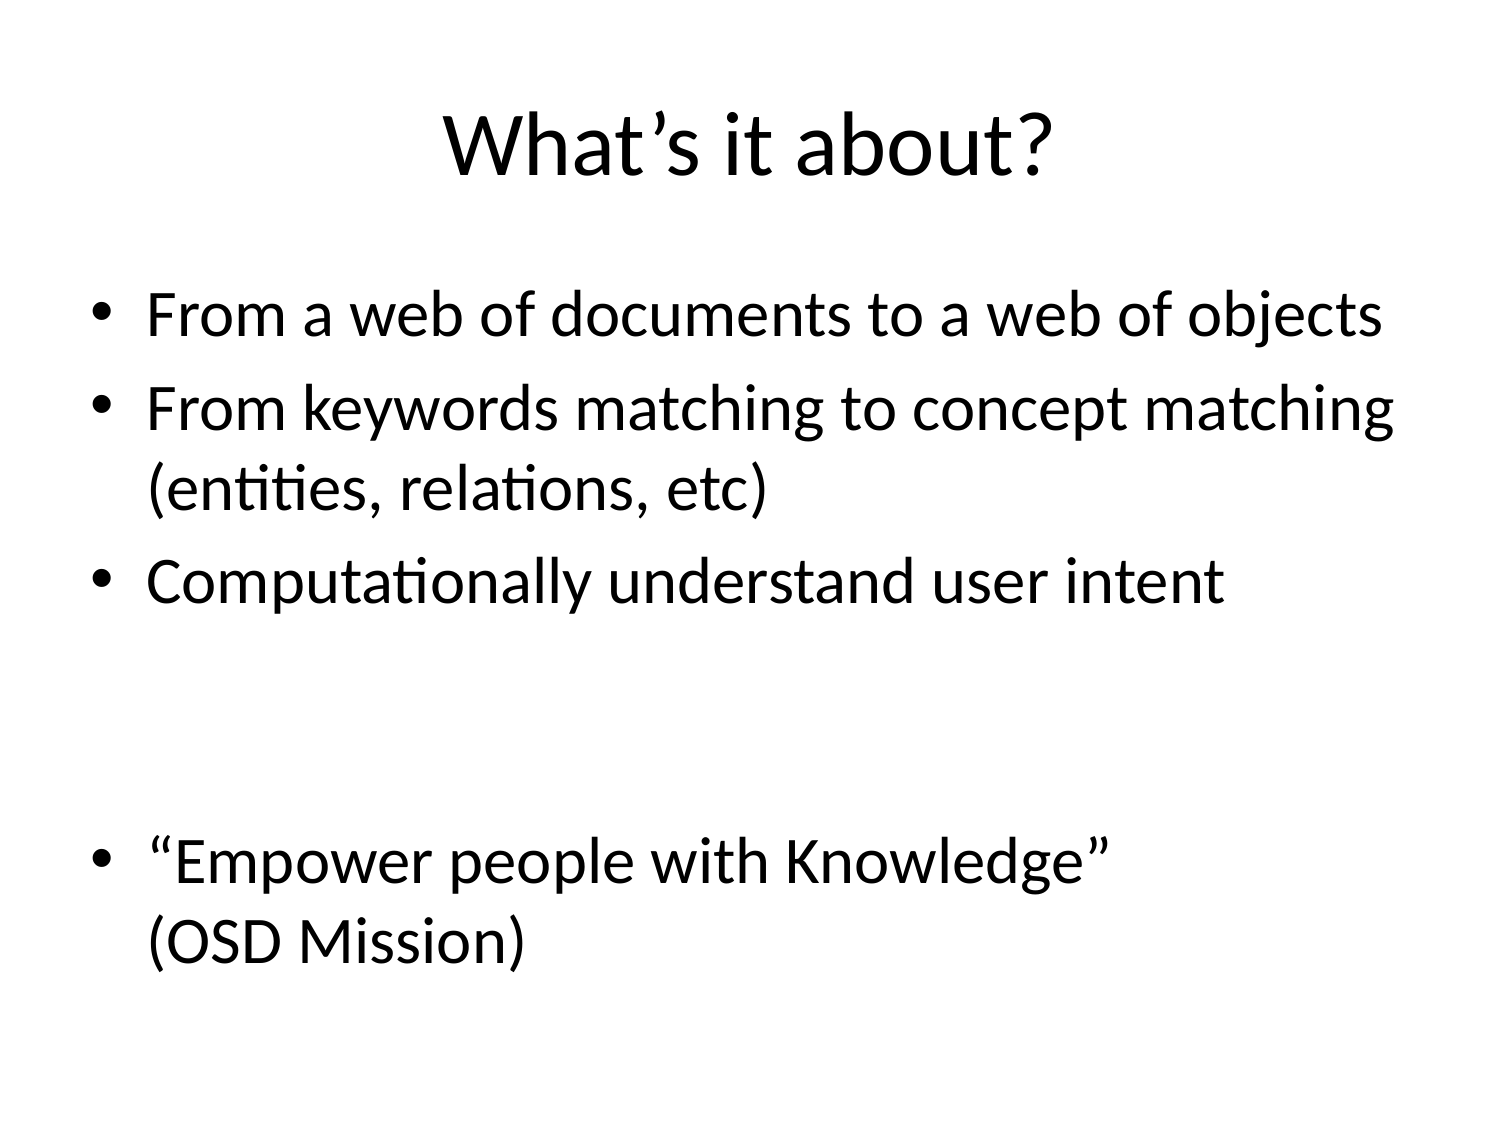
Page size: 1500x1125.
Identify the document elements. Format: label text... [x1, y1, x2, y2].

title What’s it about? [75, 45, 1425, 233]
list From a web of documents to a web of objects From keywords matching to concept matching (entities, relations, etc) Computationally understand user intent “Empower people with Knowledge” (OSD Mission) [75, 262, 1425, 1005]
